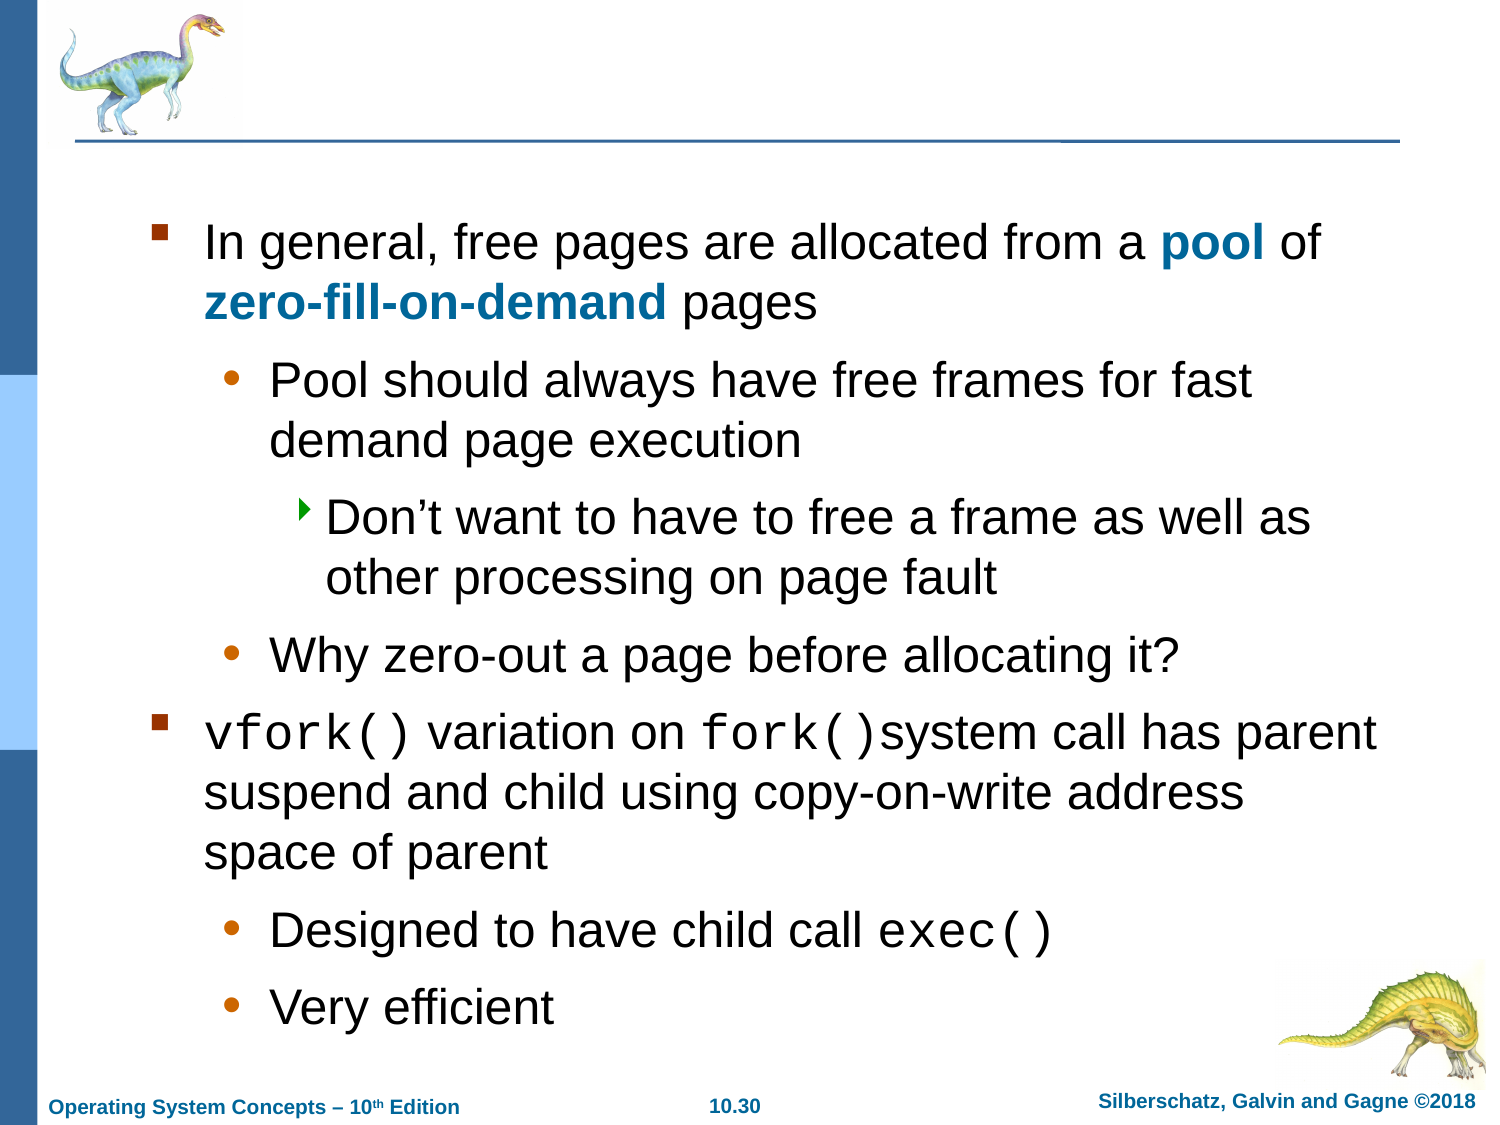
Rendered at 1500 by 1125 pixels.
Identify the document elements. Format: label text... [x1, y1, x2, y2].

list In general, free pages are allocated from a pool of zero-fill-on-demand pages Pool should always have free frames for fast demand page execution Don’t want to have to free a frame as well as other processing on page fault Why zero-out a page before allocating it? vfork() variation on fork()system call has parent suspend and child using copy-on-write address space of parent Designed to have child call exec() Very efficient [132, 202, 1400, 946]
picture [46, 0, 243, 149]
picture [1275, 959, 1486, 1090]
